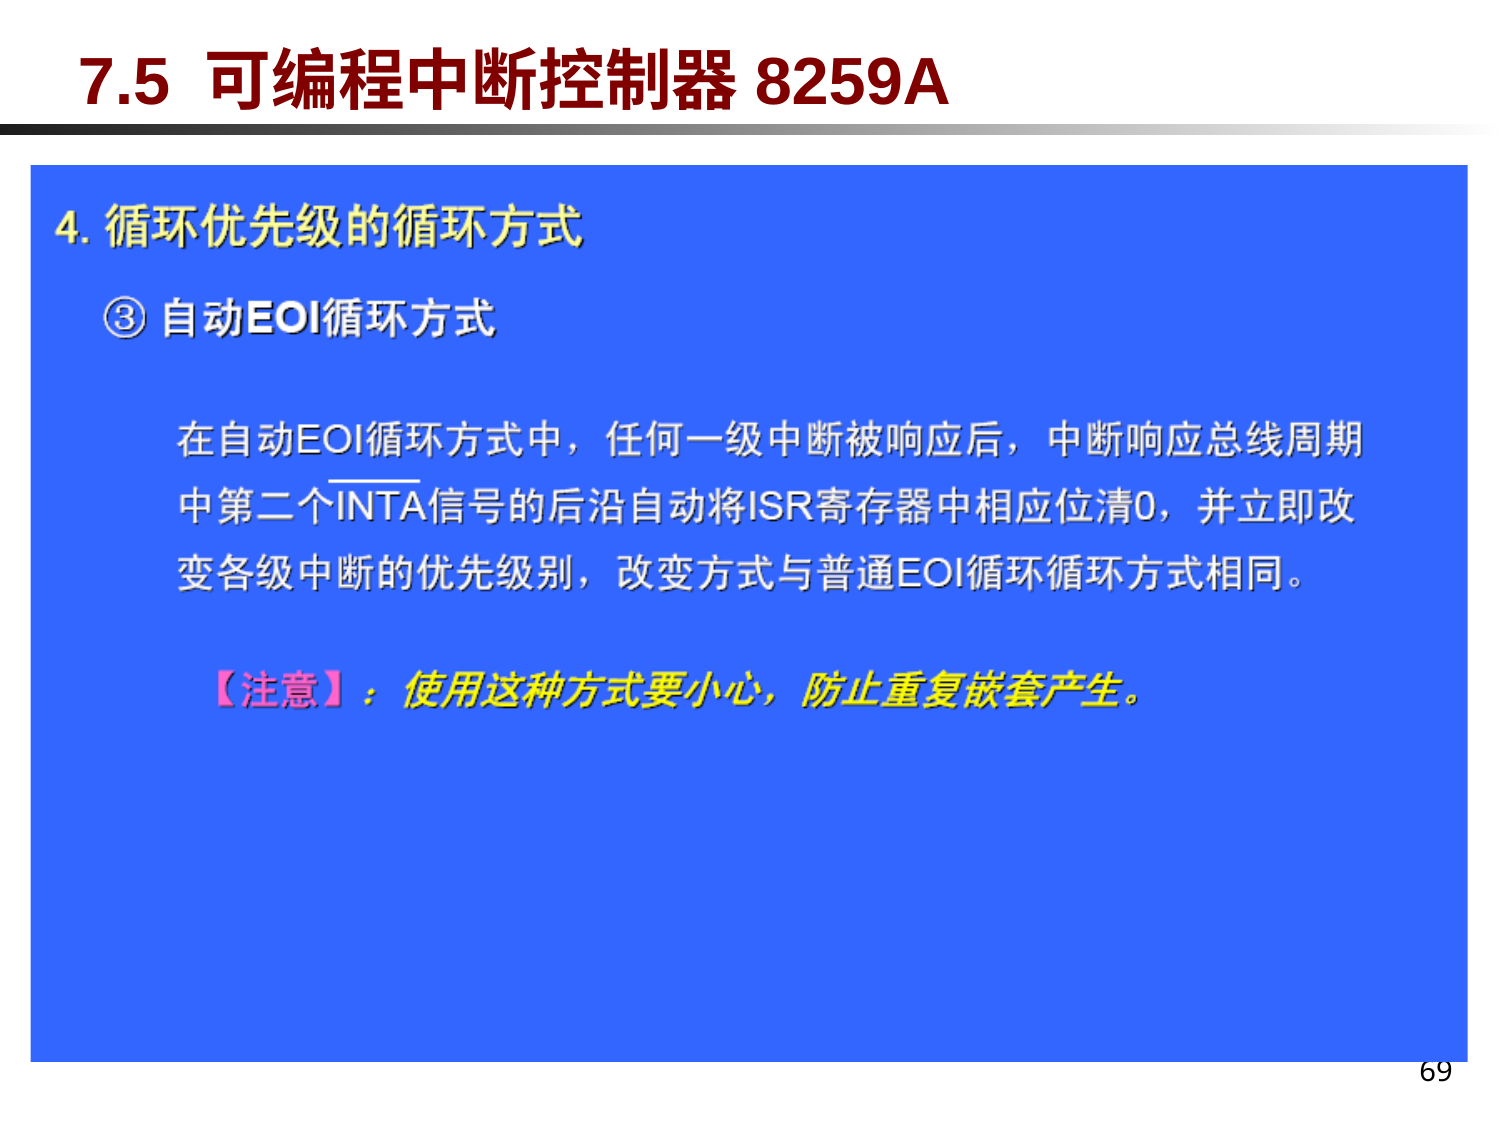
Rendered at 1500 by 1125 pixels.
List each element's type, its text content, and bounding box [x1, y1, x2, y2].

slide_number 69 [1154, 1062, 1468, 1100]
picture [30, 165, 1468, 1062]
title 7.5 可编程中断控制器8259A [62, 23, 1342, 126]
